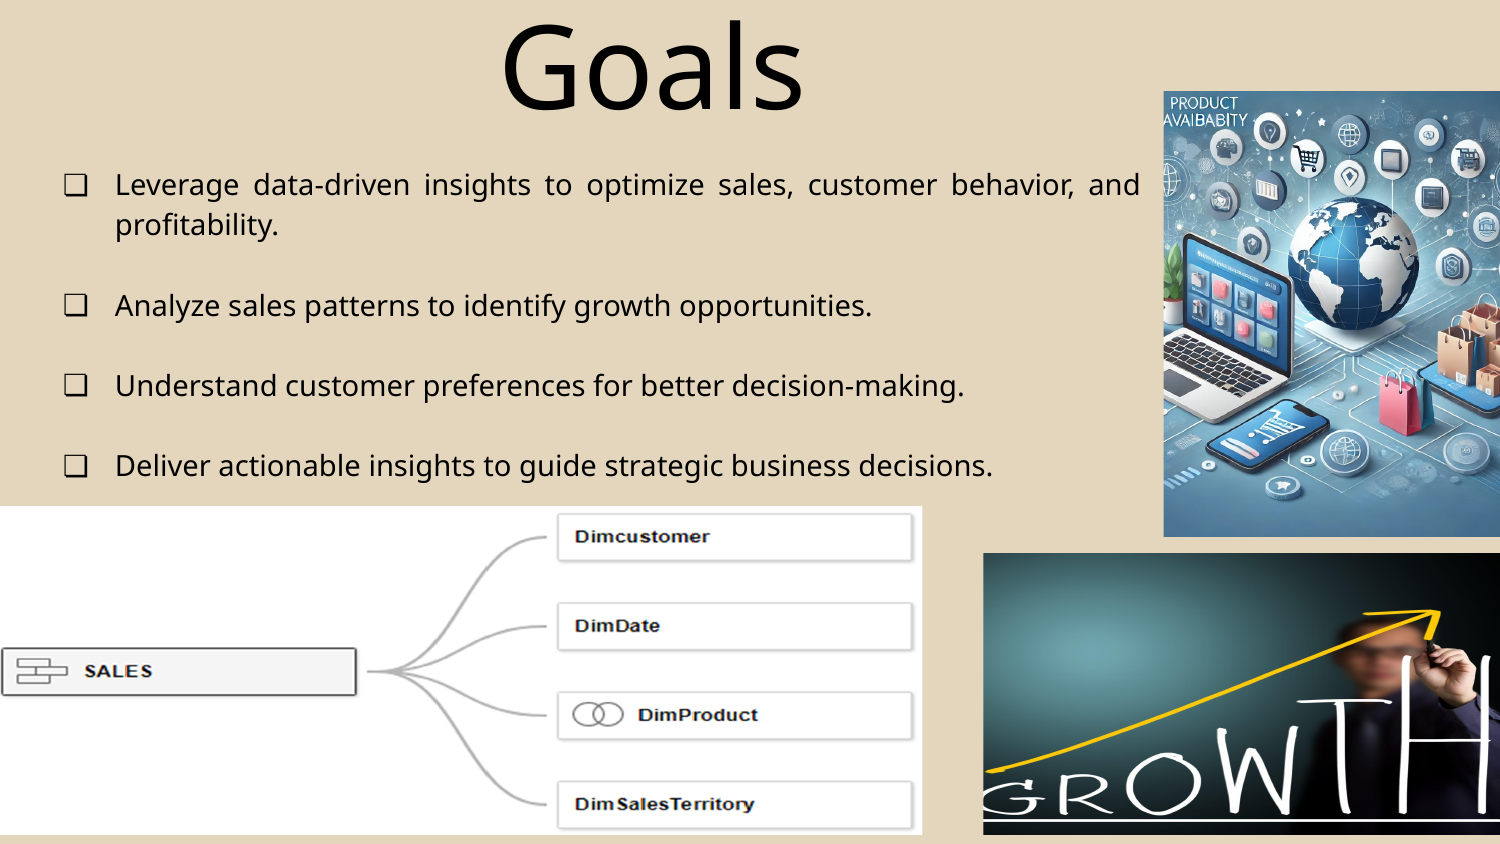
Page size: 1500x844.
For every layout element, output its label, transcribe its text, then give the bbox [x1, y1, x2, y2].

title Goals [483, 21, 905, 111]
list Leverage data-driven insights to optimize sales, customer behavior, and profitability. Analyze sales patterns to identify growth opportunities. Understand customer preferences for better decision-making. Deliver actionable insights to guide strategic business decisions. [39, 111, 1142, 518]
picture [1163, 91, 1500, 537]
picture [983, 553, 1500, 836]
picture [0, 505, 923, 836]
